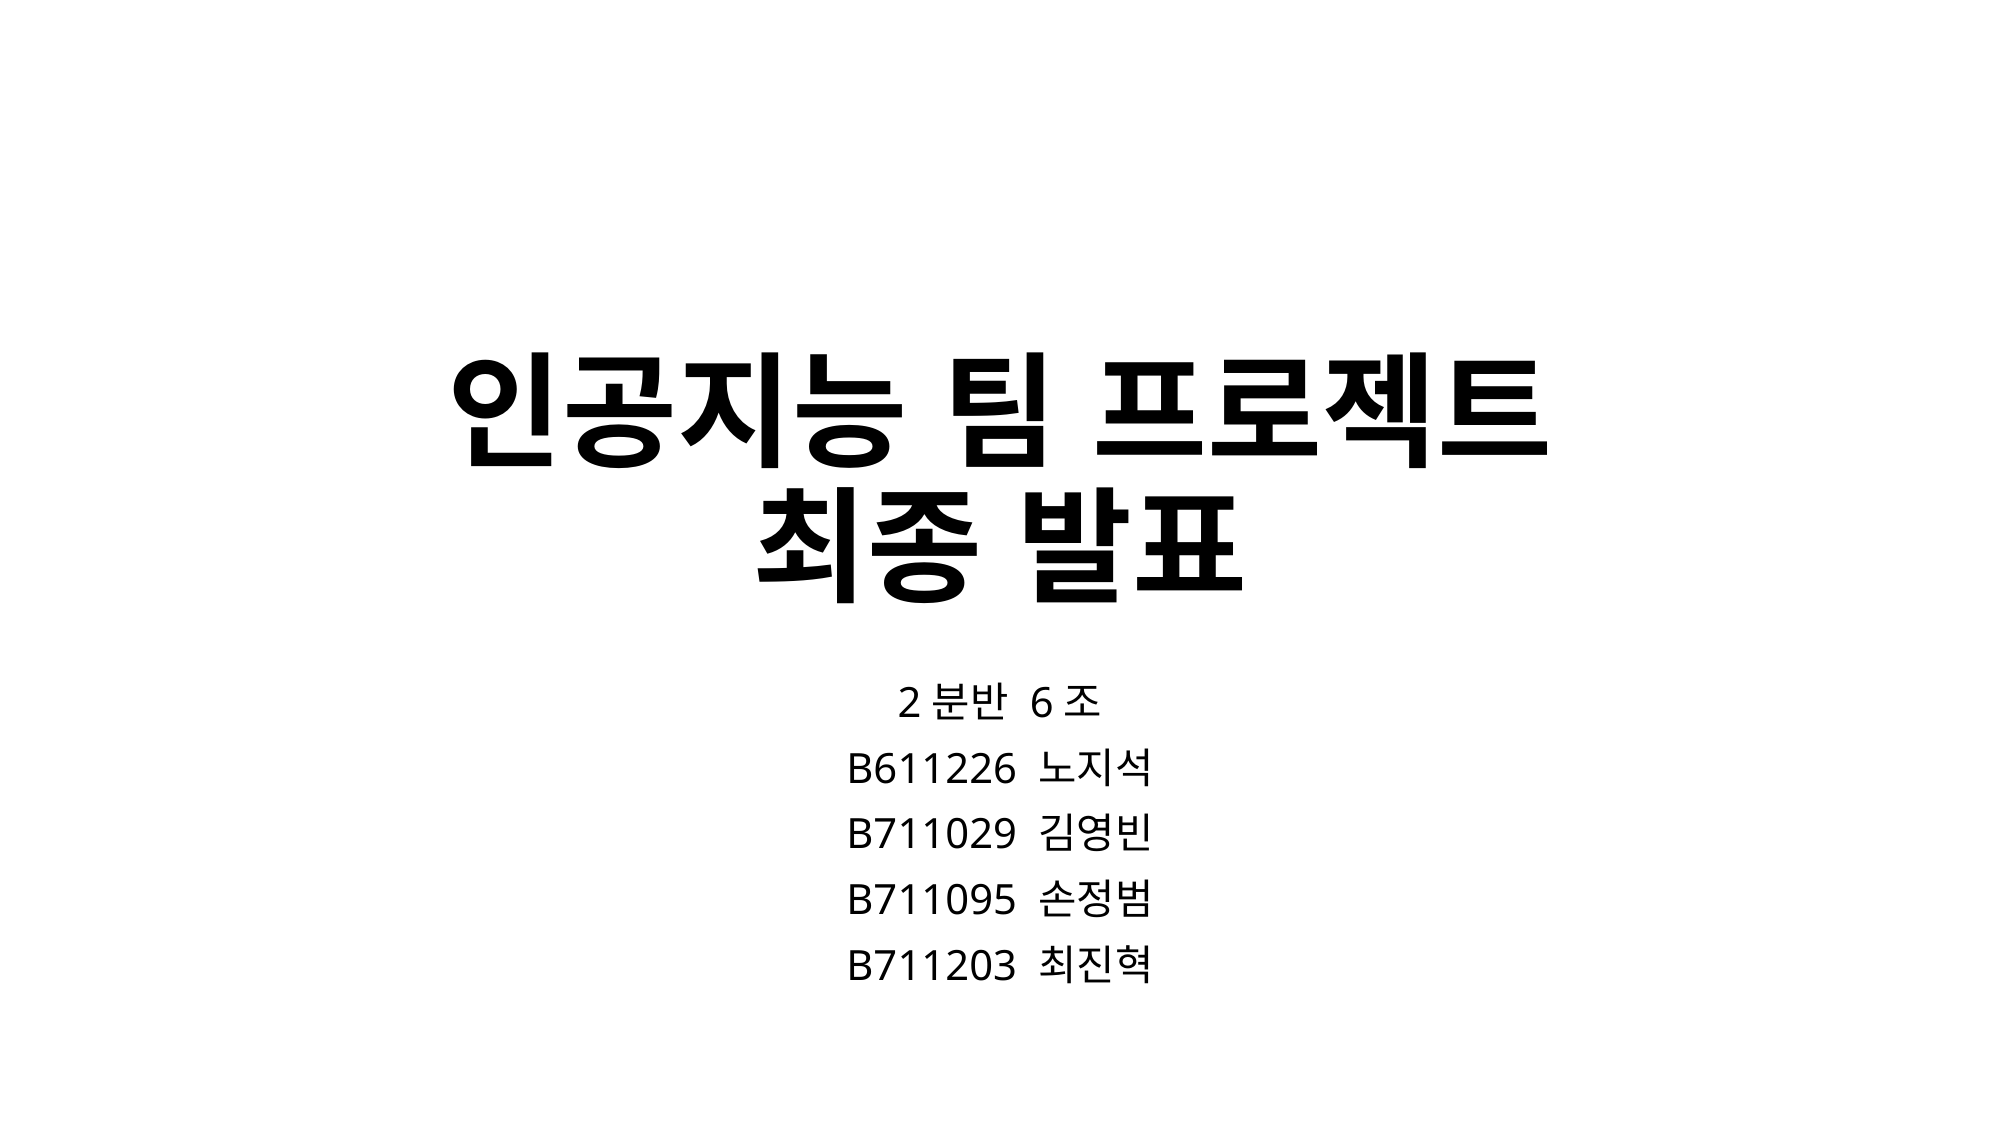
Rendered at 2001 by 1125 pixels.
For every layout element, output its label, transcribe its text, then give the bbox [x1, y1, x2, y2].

title 인공지능 팀 프로젝트 최종 발표 [249, 235, 1750, 628]
subtitle 2분반 6조 B611226 노지석 B711029 김영빈 B711095 손정범 B711203 최진혁 [249, 673, 1750, 1001]
